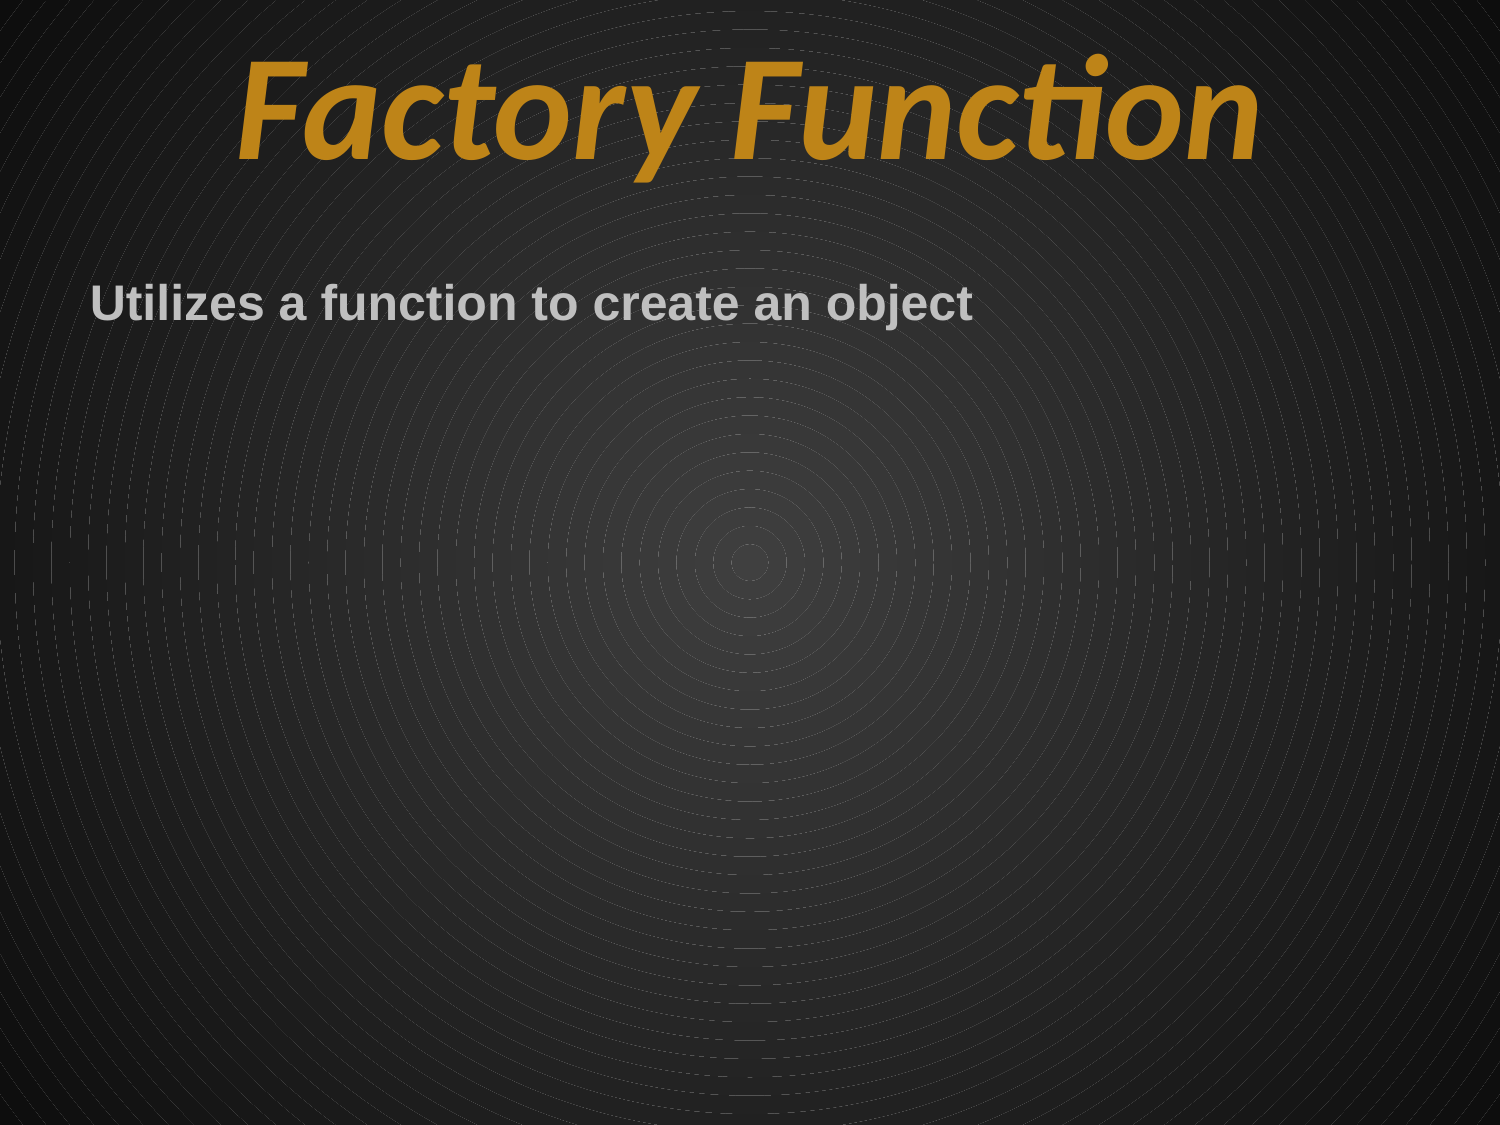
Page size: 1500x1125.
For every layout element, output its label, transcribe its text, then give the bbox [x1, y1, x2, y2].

list Utilizes a function to create an object [75, 262, 1425, 1005]
title Factory Function [0, 37, 1500, 162]
